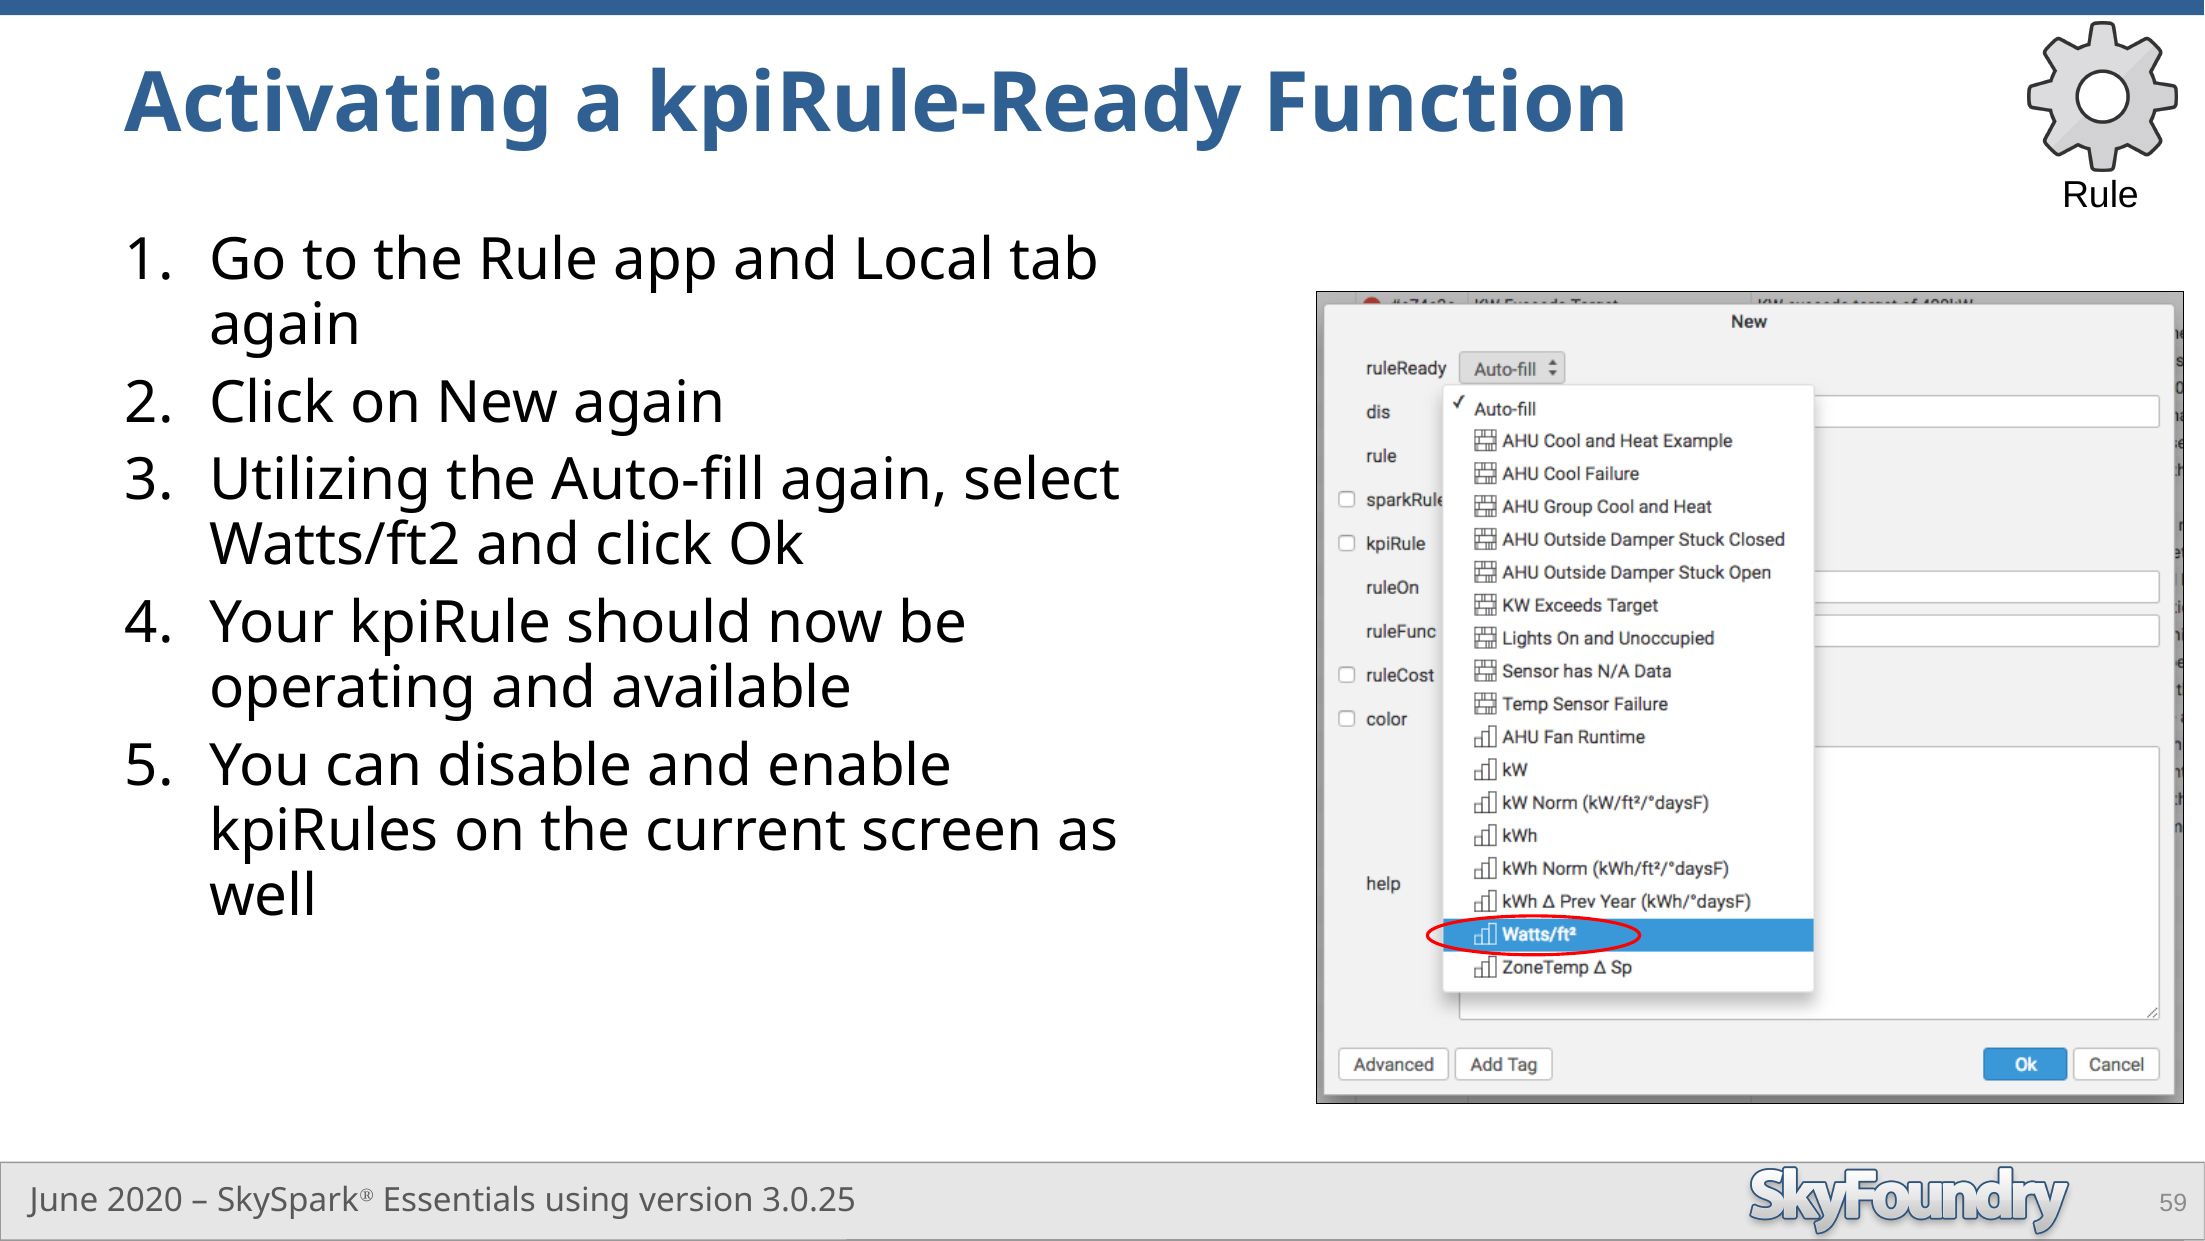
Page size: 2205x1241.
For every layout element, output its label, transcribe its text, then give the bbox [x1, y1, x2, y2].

picture [1315, 291, 2185, 1104]
picture [1739, 1145, 2076, 1170]
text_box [2027, 20, 2178, 225]
slide_number 59 [1706, 1170, 2203, 1236]
picture [1739, 1236, 2076, 1241]
list Go to the Rule app and Local tab again Click on New again Utilizing the Auto-fill again, select Watts/ft2 and click Ok Your kpiRule should now be operating and available You can disable and enable kpiRules on the current screen as well [110, 220, 1178, 1109]
title Activating a kpiRule-Ready Function [110, 49, 2021, 158]
